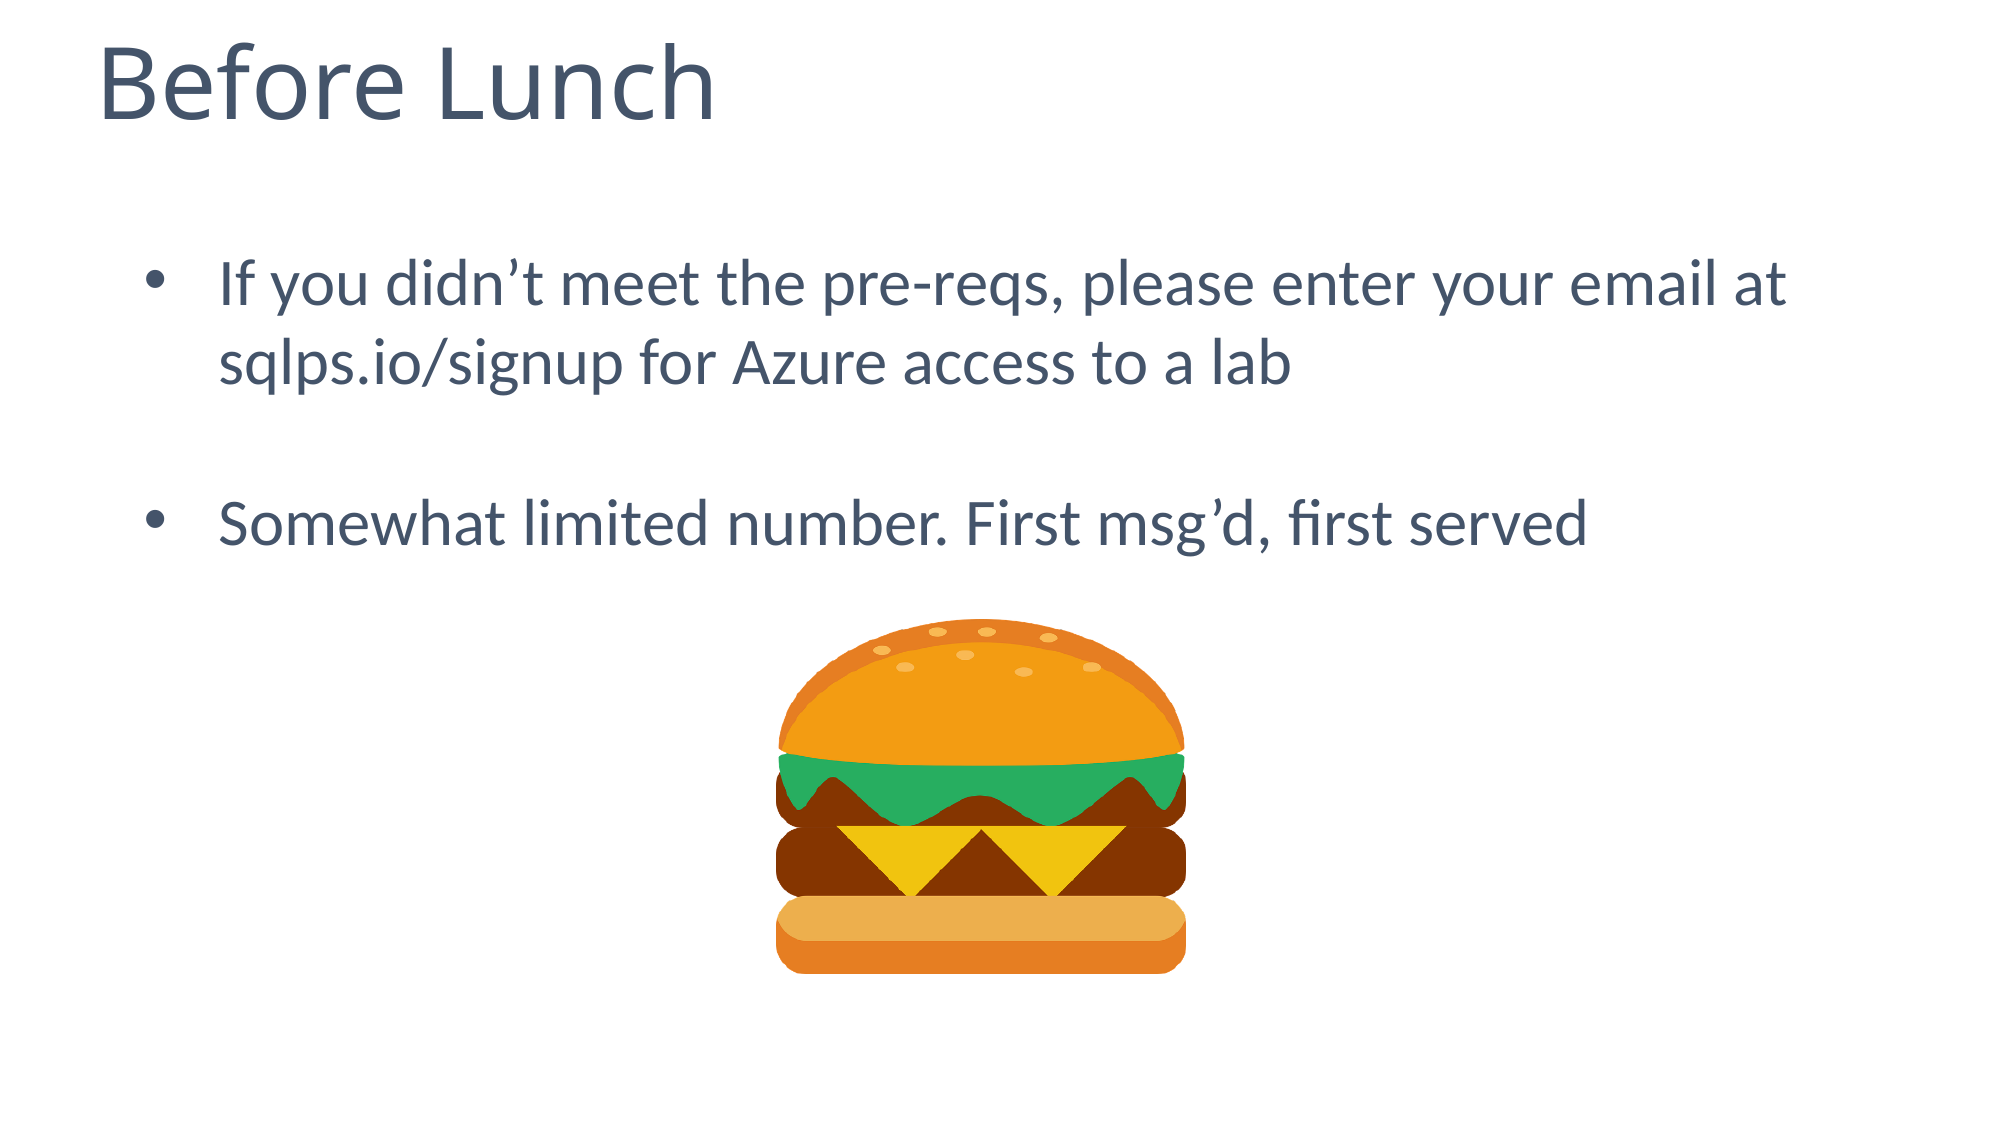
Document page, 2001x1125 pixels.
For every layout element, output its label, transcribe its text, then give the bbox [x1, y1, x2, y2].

picture [776, 619, 1186, 974]
text_box If you didn’t meet the pre-reqs, please enter your email at sqlps.io/signup for Azure access to a lab Somewhat limited number. First msg’d, first served [128, 231, 1895, 566]
text_box Before Lunch [80, 58, 1881, 193]
